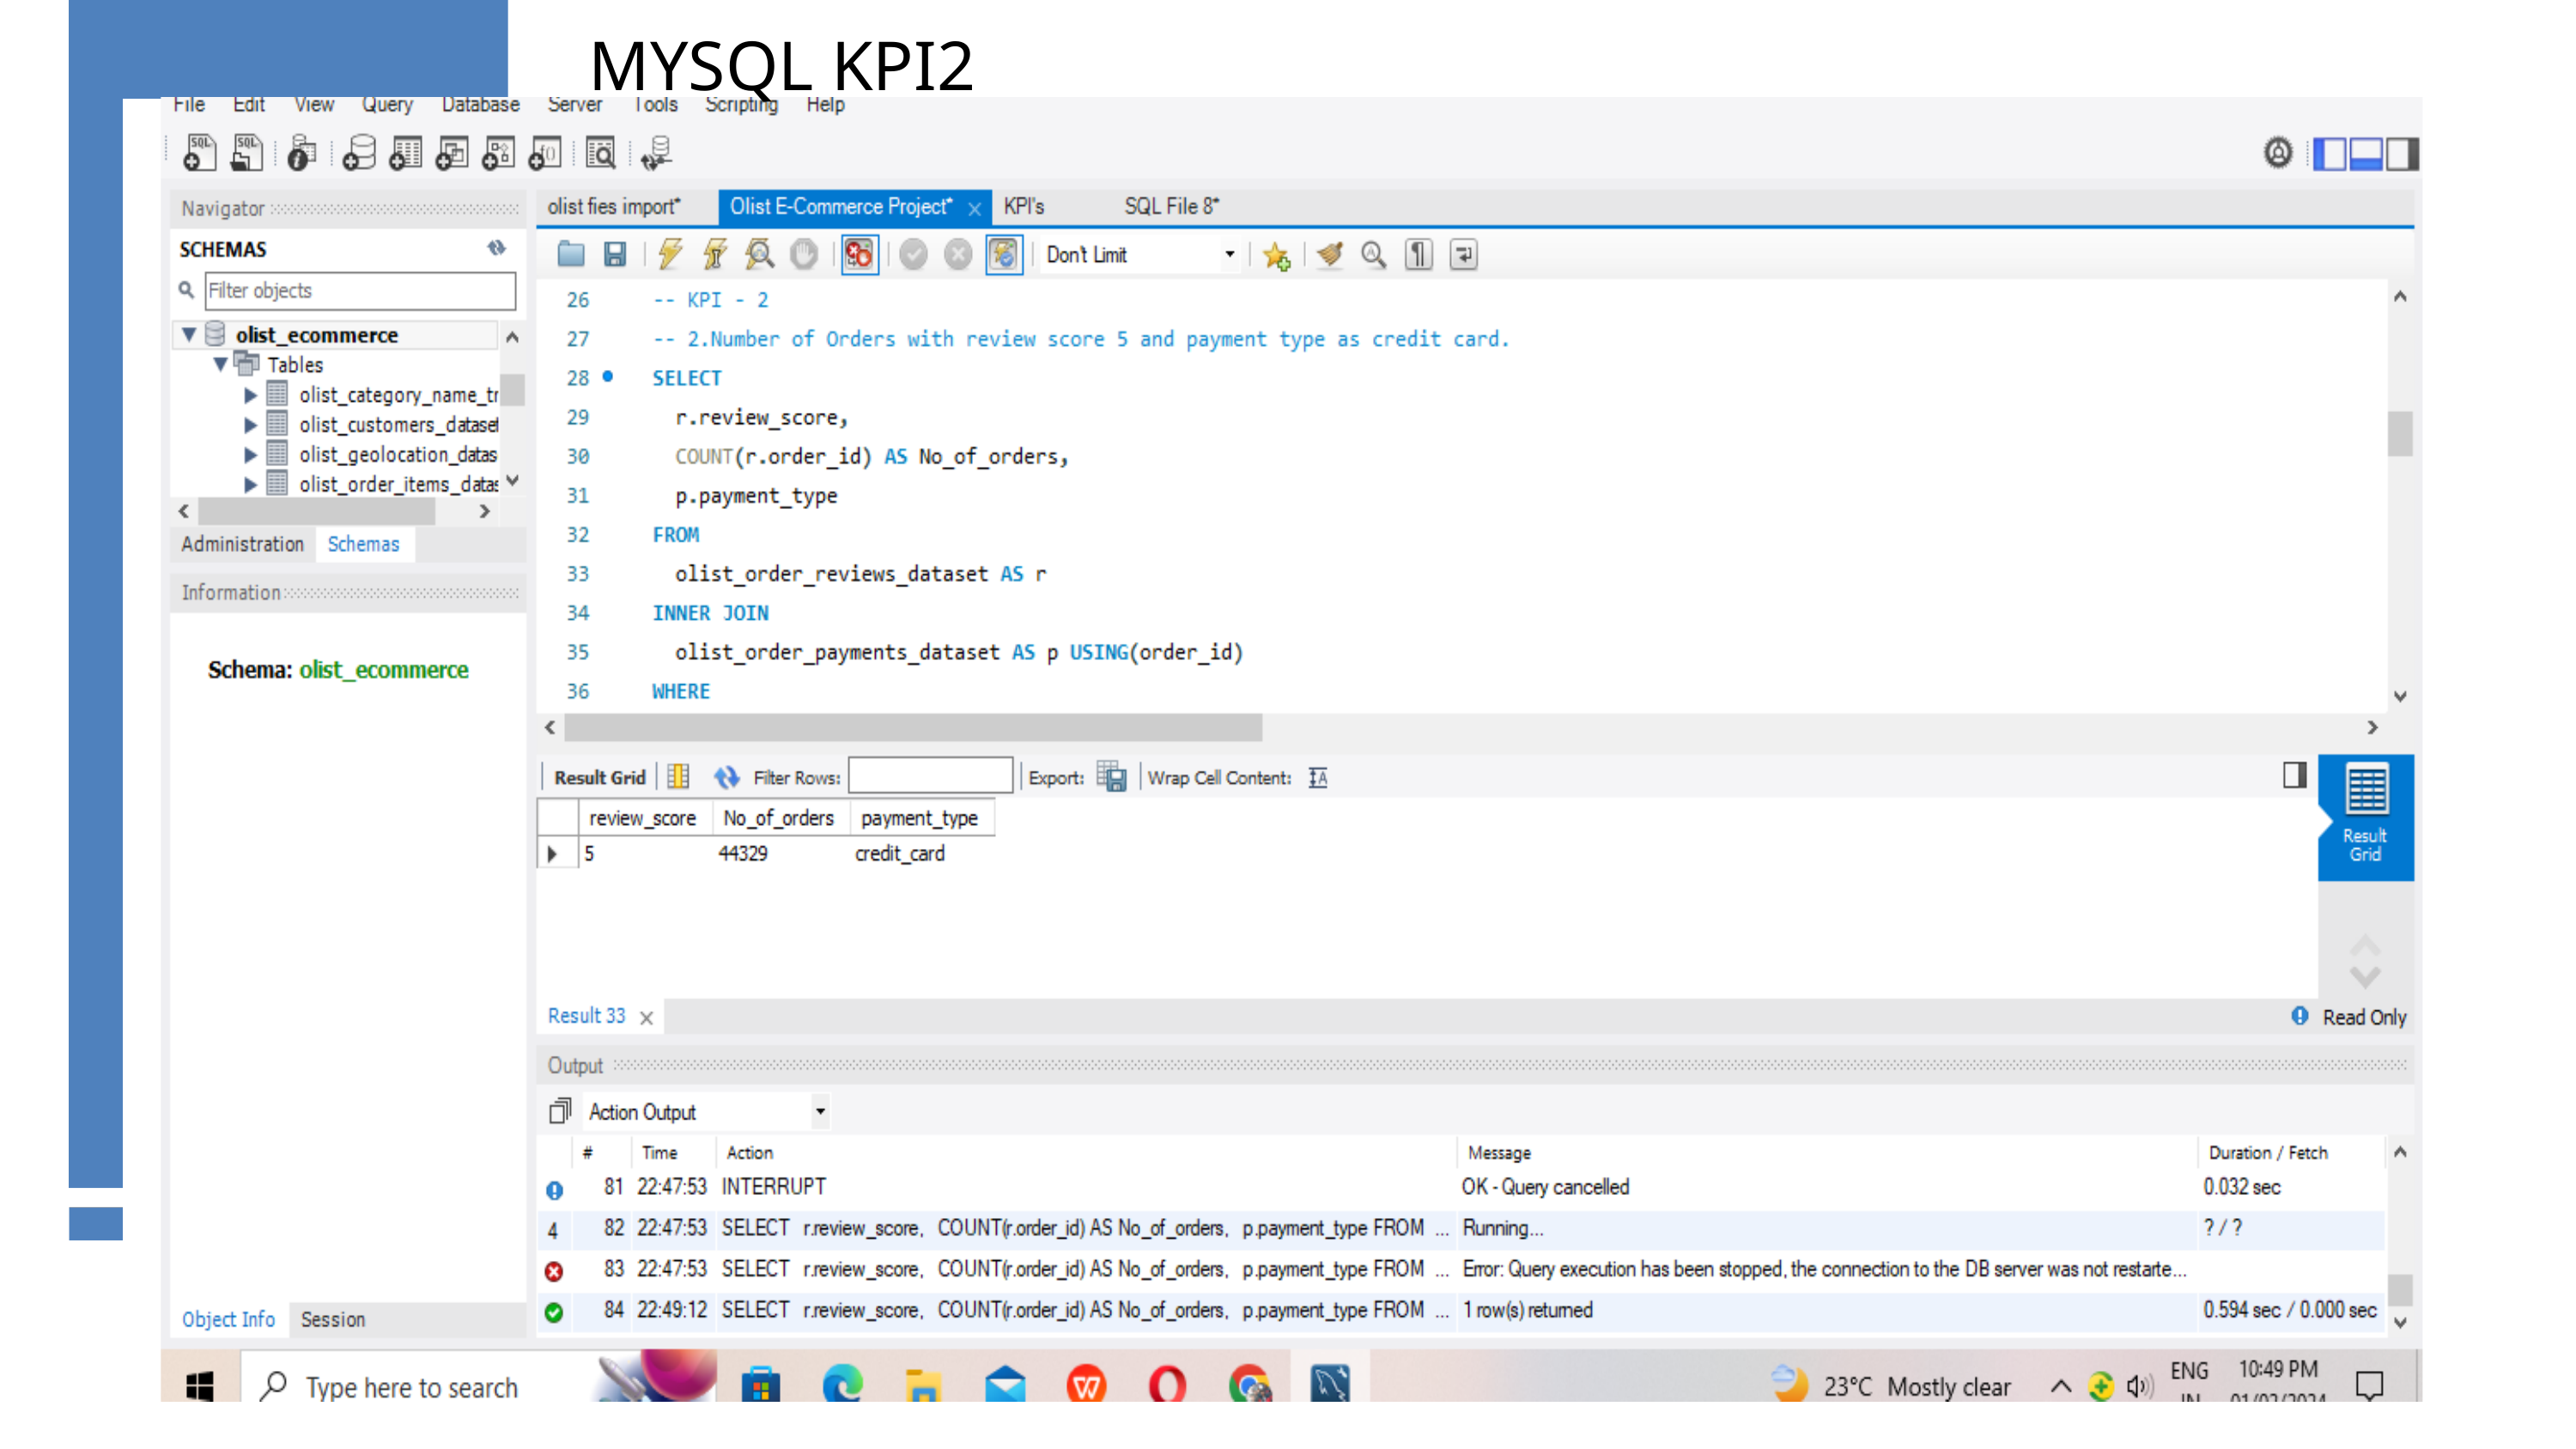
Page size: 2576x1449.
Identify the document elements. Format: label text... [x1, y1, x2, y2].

text_box [161, 1358, 2423, 1402]
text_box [122, 98, 2471, 1351]
text_box MYSQL KPI2 [534, 9, 1030, 96]
text_box [69, 0, 508, 1240]
